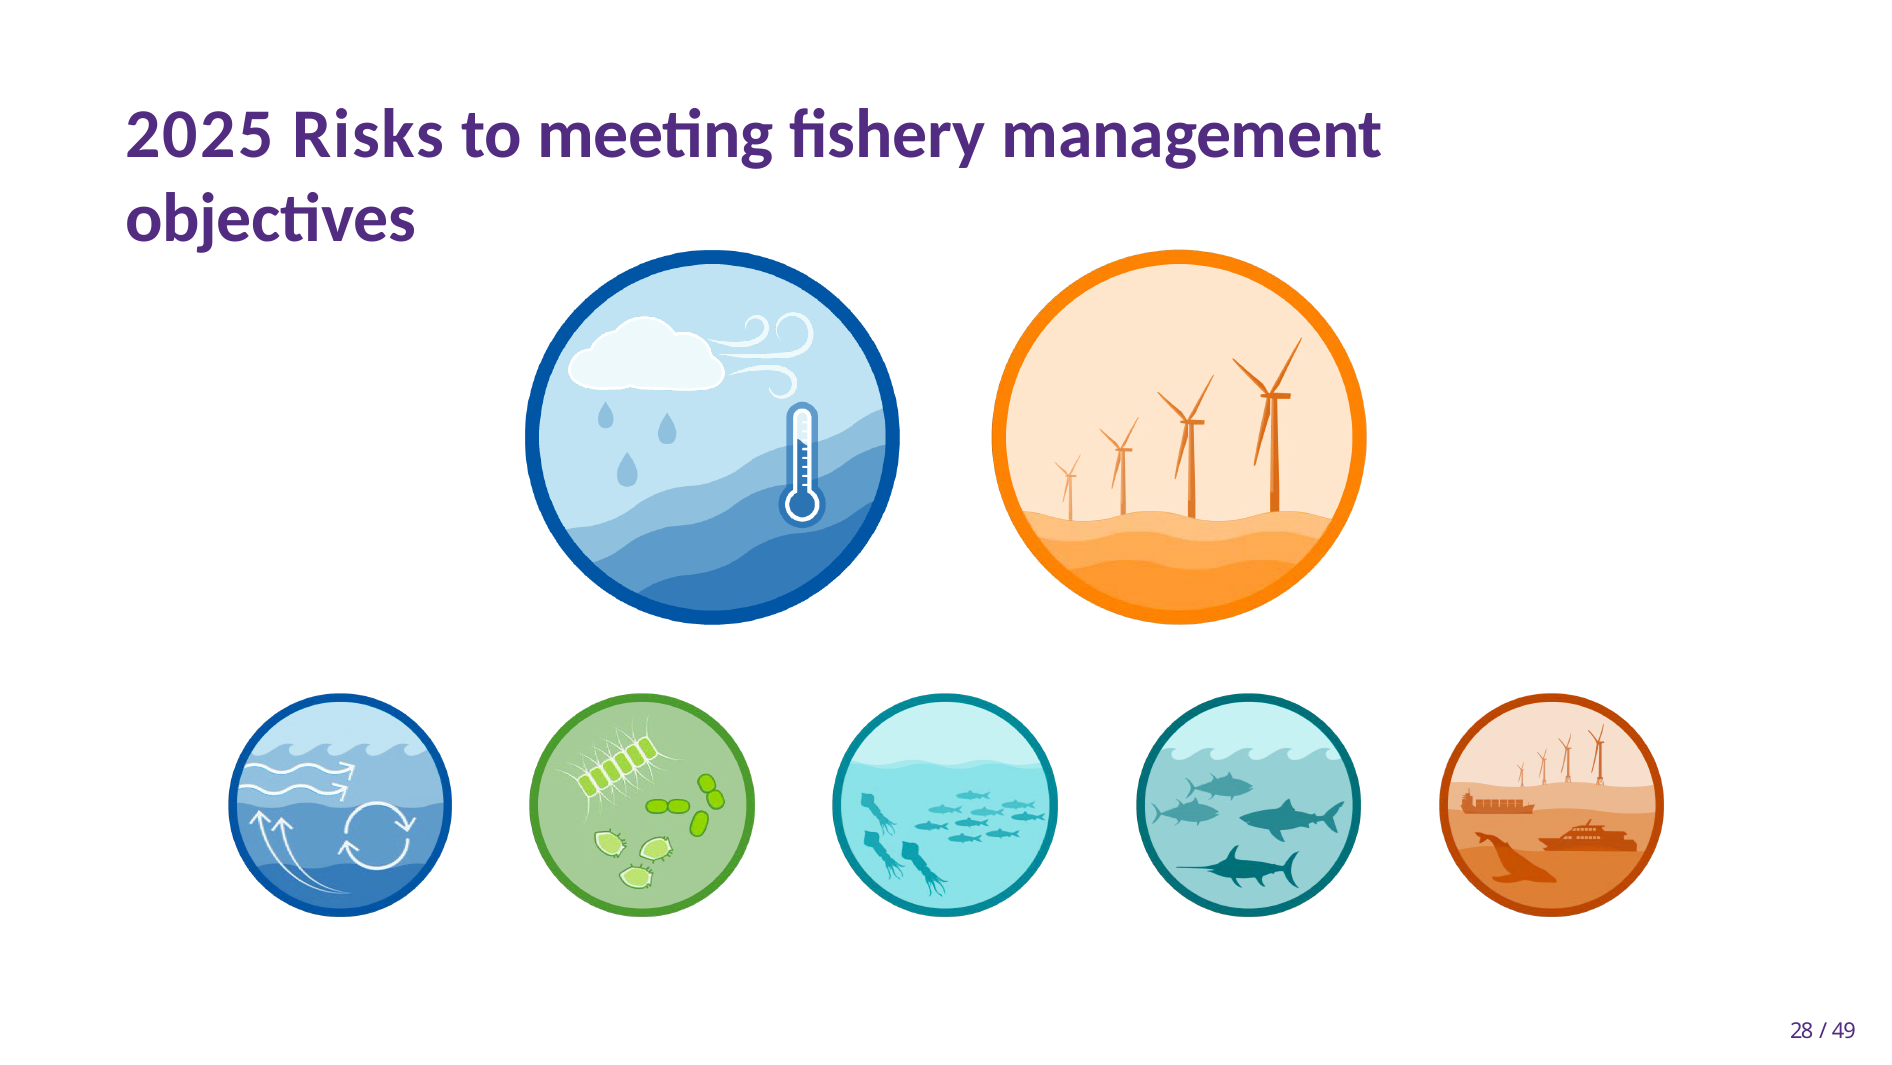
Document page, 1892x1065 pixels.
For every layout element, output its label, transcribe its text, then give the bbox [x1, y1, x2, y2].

picture [1427, 682, 1676, 929]
picture [506, 230, 918, 643]
picture [216, 682, 463, 929]
picture [1124, 682, 1372, 929]
title 2025 Risks to meeting fishery management objectives [122, 85, 1683, 266]
picture [518, 682, 766, 929]
slide_number 33 / 49 [1783, 1013, 1862, 1065]
picture [973, 230, 1385, 643]
picture [821, 682, 1069, 929]
